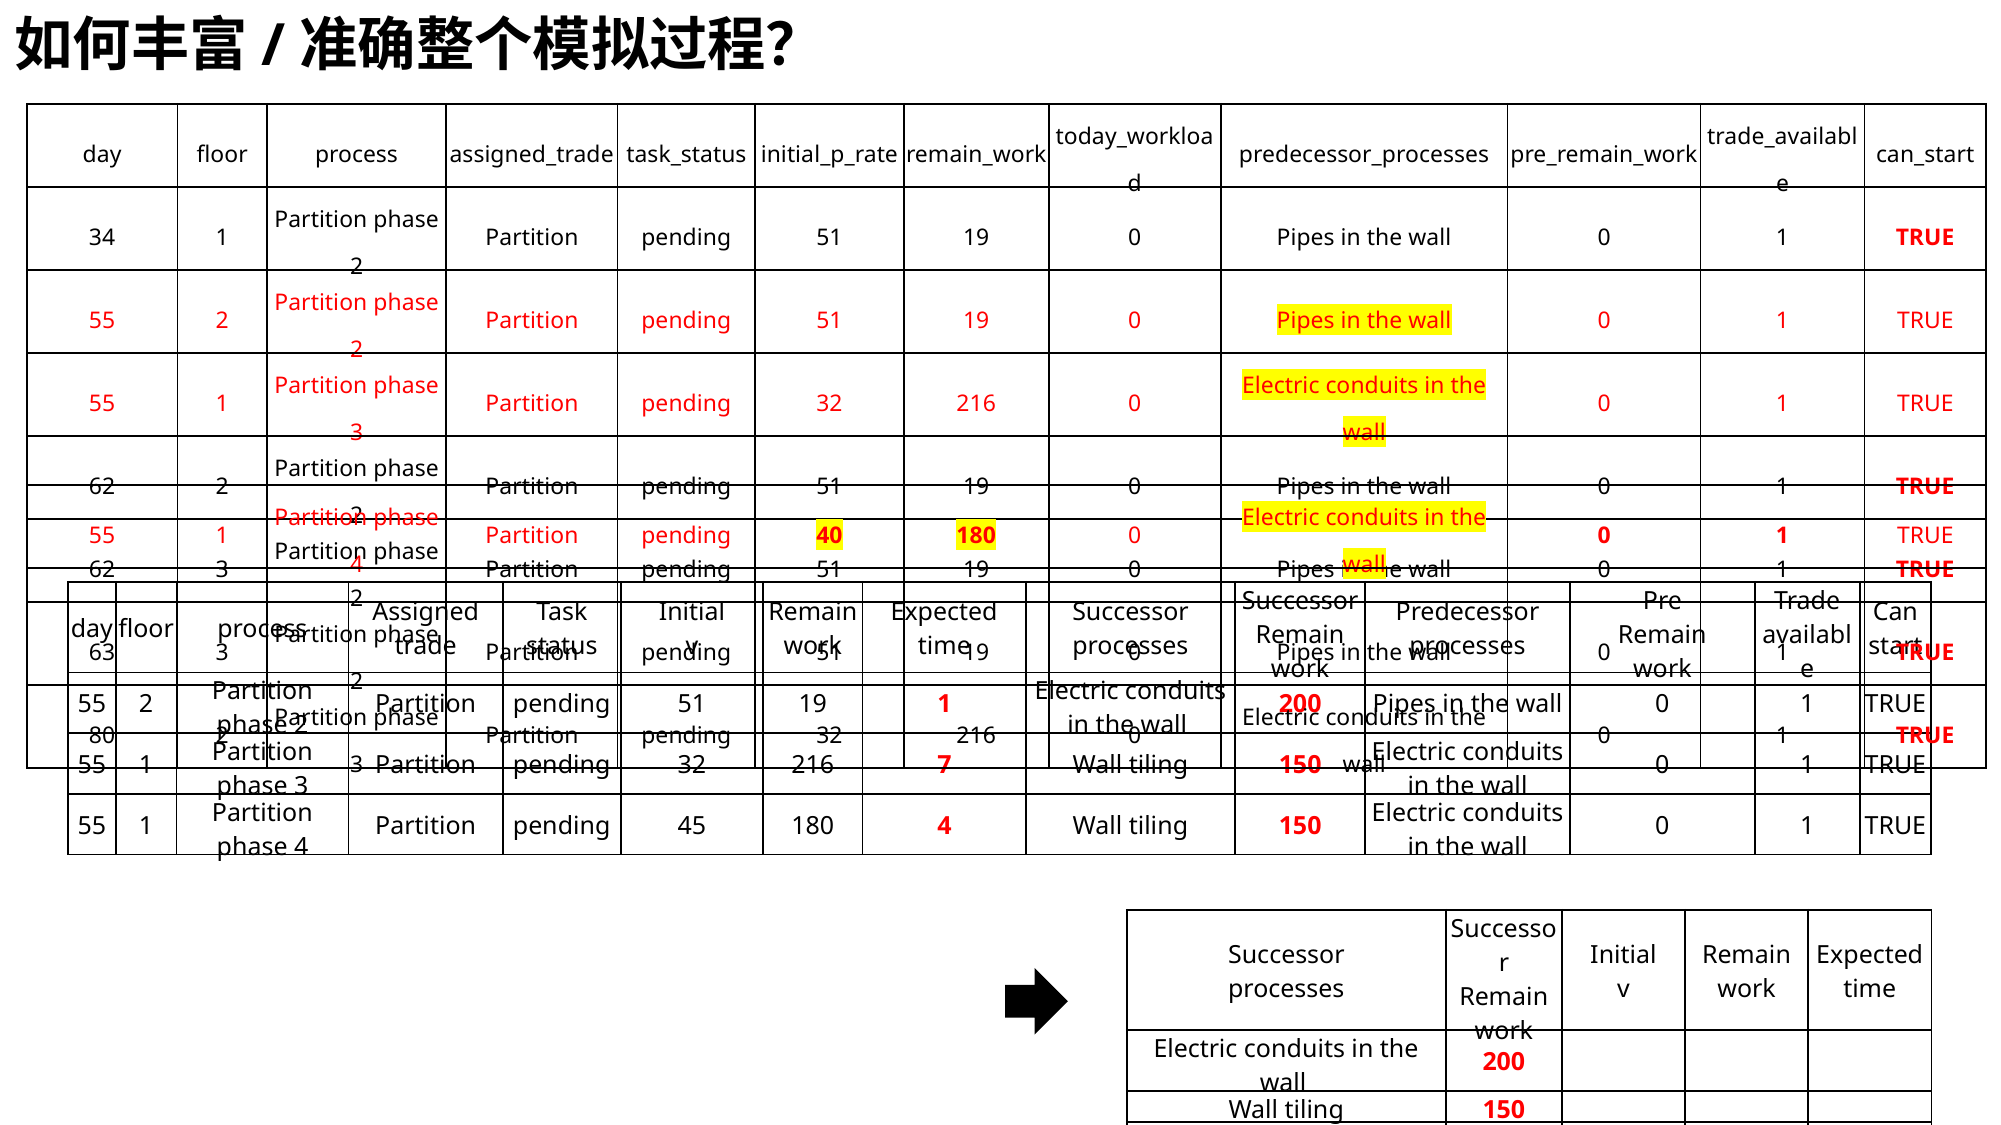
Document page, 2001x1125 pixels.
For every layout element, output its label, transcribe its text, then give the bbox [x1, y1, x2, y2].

table_cell 1 [1701, 437, 1864, 484]
table_cell Partition [447, 603, 617, 684]
table_cell Partition phase 2 [268, 188, 445, 269]
table_header task_status [618, 105, 754, 186]
table_cell 19 [905, 603, 1048, 684]
table_cell 1 [117, 769, 176, 793]
table_cell Electric conduits in the wall [1366, 769, 1569, 793]
table_header 1 [178, 486, 266, 567]
table_cell 32 [622, 769, 762, 793]
table_cell 180 [764, 795, 862, 854]
table_cell TRUE [1861, 795, 1930, 854]
table_cell pending [618, 271, 754, 352]
table_header Partition phase 4 [268, 486, 445, 567]
table_cell [1809, 1092, 1931, 1121]
table_cell Electric conduits in the wall [1222, 686, 1507, 767]
table_cell 0 [1050, 354, 1220, 435]
table_cell 216 [764, 769, 862, 793]
table_cell 3 [178, 603, 266, 684]
table_cell pending [618, 437, 754, 484]
table_cell Partition [447, 271, 617, 352]
table_cell Wall tiling [1027, 795, 1234, 854]
text_box [1005, 967, 1068, 1035]
table_cell 1 [1701, 603, 1864, 684]
table_header Successor processes [1128, 911, 1445, 1029]
table_cell 200 [1447, 1031, 1561, 1090]
table_cell 0 [1508, 686, 1700, 767]
table_cell 0 [1508, 603, 1700, 684]
table_cell Electric conduits in the wall [1128, 1031, 1445, 1090]
table_cell pending [618, 354, 754, 435]
table_header Initial v [1563, 911, 1684, 1029]
table_cell 0 [1508, 188, 1700, 269]
table_cell 55 [69, 795, 115, 854]
table_cell Partition phase 3 [177, 769, 348, 793]
table_header day [28, 105, 177, 186]
table_cell Electric conduits in the wall [1222, 354, 1507, 435]
table_cell 0 [1050, 569, 1220, 601]
table_cell Partition [447, 354, 617, 435]
table_cell 0 [1050, 686, 1220, 767]
table_cell Partition phase 2 [268, 569, 445, 601]
table_header initial_p_rate [756, 105, 903, 186]
table_header 0 [1508, 486, 1700, 567]
table_cell [1686, 1031, 1807, 1090]
table_cell 1 [1756, 795, 1859, 854]
table_cell pending [504, 795, 620, 854]
table_cell TRUE [1865, 271, 1985, 352]
table_cell Partition phase 2 [268, 271, 445, 352]
table_cell TRUE [1865, 603, 1985, 684]
table_cell 19 [905, 271, 1048, 352]
table_cell 32 [756, 686, 903, 767]
table_header 1 [1701, 486, 1864, 567]
table_cell 2 [178, 437, 266, 484]
table_cell 55 [28, 271, 177, 352]
table_header 55 [28, 486, 177, 567]
table_cell 0 [1508, 569, 1700, 601]
table_header trade_available [1701, 105, 1864, 186]
table_cell 1 [1701, 569, 1864, 601]
table_cell 80 [28, 686, 177, 767]
table_cell 0 [1050, 437, 1220, 484]
table_cell 19 [905, 188, 1048, 269]
table_cell Partition phase 3 [268, 686, 445, 767]
table_cell Pipes in the wall [1222, 271, 1507, 352]
table_cell 0 [1050, 271, 1220, 352]
table_cell Pipes in the wall [1222, 569, 1507, 601]
table_cell TRUE [1865, 569, 1985, 601]
table_cell 19 [905, 569, 1048, 601]
text_box 如何丰富/准确整个模拟过程？ [0, 0, 2000, 85]
table_header pending [618, 486, 754, 567]
table_cell 51 [756, 569, 903, 601]
table_cell 0 [1571, 769, 1754, 793]
table_cell 45 [622, 795, 762, 854]
table_cell Partition phase 2 [268, 437, 445, 484]
table_header 180 [905, 486, 1048, 567]
table_cell TRUE [1865, 354, 1985, 435]
table_header Partition [447, 486, 617, 567]
table_cell Partition [447, 437, 617, 484]
table_header pre_remain_work [1508, 105, 1700, 186]
table_cell 51 [756, 271, 903, 352]
table_cell Pipes in the wall [1222, 188, 1507, 269]
table_cell Electric conduits in the wall [1366, 795, 1569, 854]
table_cell 1 [1701, 686, 1864, 767]
table_cell 51 [756, 188, 903, 269]
table_cell Partition [447, 188, 617, 269]
table_cell 0 [1571, 795, 1754, 854]
table_header process [268, 105, 445, 186]
table_cell 19 [905, 437, 1048, 484]
table_cell pending [618, 686, 754, 767]
table_cell Wall tiling [1128, 1092, 1445, 1121]
table_cell [1809, 1031, 1931, 1090]
table_cell 1 [1756, 769, 1859, 793]
table_cell 4 [863, 795, 1025, 854]
table_cell 62 [28, 437, 177, 484]
table_header Successor Remain work [1447, 911, 1561, 1029]
table_cell [1563, 1031, 1684, 1090]
table_cell pending [618, 188, 754, 269]
table_cell [1686, 1092, 1807, 1121]
table_cell 7 [863, 769, 1025, 793]
table_cell 3 [178, 569, 266, 601]
table_cell pending [504, 769, 620, 793]
table_header assigned_trade [447, 105, 617, 186]
table_cell Partition [349, 769, 502, 793]
table_cell 1 [1701, 188, 1864, 269]
table_cell 1 [1701, 354, 1864, 435]
table_cell 150 [1236, 769, 1364, 793]
table_cell 2 [178, 686, 266, 767]
table_cell 1 [178, 188, 266, 269]
table_header can_start [1865, 105, 1985, 186]
table_cell 62 [28, 569, 177, 601]
table_header floor [178, 105, 266, 186]
table_cell Pipes in the wall [1222, 437, 1507, 484]
table_header TRUE [1865, 486, 1985, 567]
table_cell Partition phase 3 [268, 354, 445, 435]
table_cell TRUE [1865, 437, 1985, 484]
table_cell 0 [1050, 188, 1220, 269]
table_header Electric conduits in the wall [1222, 486, 1507, 567]
table_cell pending [618, 569, 754, 601]
table_cell Pipes in the wall [1222, 603, 1507, 684]
table_cell Partition phase 4 [177, 795, 348, 854]
table_cell 34 [28, 188, 177, 269]
table_header 0 [1050, 486, 1220, 567]
table_cell 1 [178, 354, 266, 435]
table_cell 216 [905, 686, 1048, 767]
table_cell TRUE [1861, 769, 1930, 793]
table_cell Wall tiling [1027, 769, 1234, 793]
table_cell 32 [756, 354, 903, 435]
table_header remain_work [905, 105, 1048, 186]
table_cell Partition [349, 795, 502, 854]
table_cell 150 [1447, 1092, 1561, 1121]
table_cell 216 [905, 354, 1048, 435]
table_cell [1563, 1092, 1684, 1121]
table_cell 51 [756, 603, 903, 684]
table_header Expected time [1809, 911, 1931, 1029]
table_cell pending [618, 603, 754, 684]
table_cell Partition [447, 686, 617, 767]
table_cell 0 [1508, 437, 1700, 484]
table_cell 1 [117, 795, 176, 854]
table_cell 55 [69, 769, 115, 793]
table_cell 150 [1236, 795, 1364, 854]
table_cell 1 [1701, 271, 1864, 352]
table_cell 55 [28, 354, 177, 435]
table_header predecessor_processes [1222, 105, 1507, 186]
table_header 40 [756, 486, 903, 567]
table_cell 63 [28, 603, 177, 684]
table_cell Partition phase 2 [268, 603, 445, 684]
table_cell 0 [1508, 271, 1700, 352]
table_cell 51 [756, 437, 903, 484]
table_cell 0 [1050, 603, 1220, 684]
table_header today_workload [1050, 105, 1220, 186]
table_cell 2 [178, 271, 266, 352]
table_cell TRUE [1865, 188, 1985, 269]
table_header Remain work [1686, 911, 1807, 1029]
table_cell Partition [447, 569, 617, 601]
table_cell TRUE [1865, 686, 1985, 767]
table_cell 0 [1508, 354, 1700, 435]
